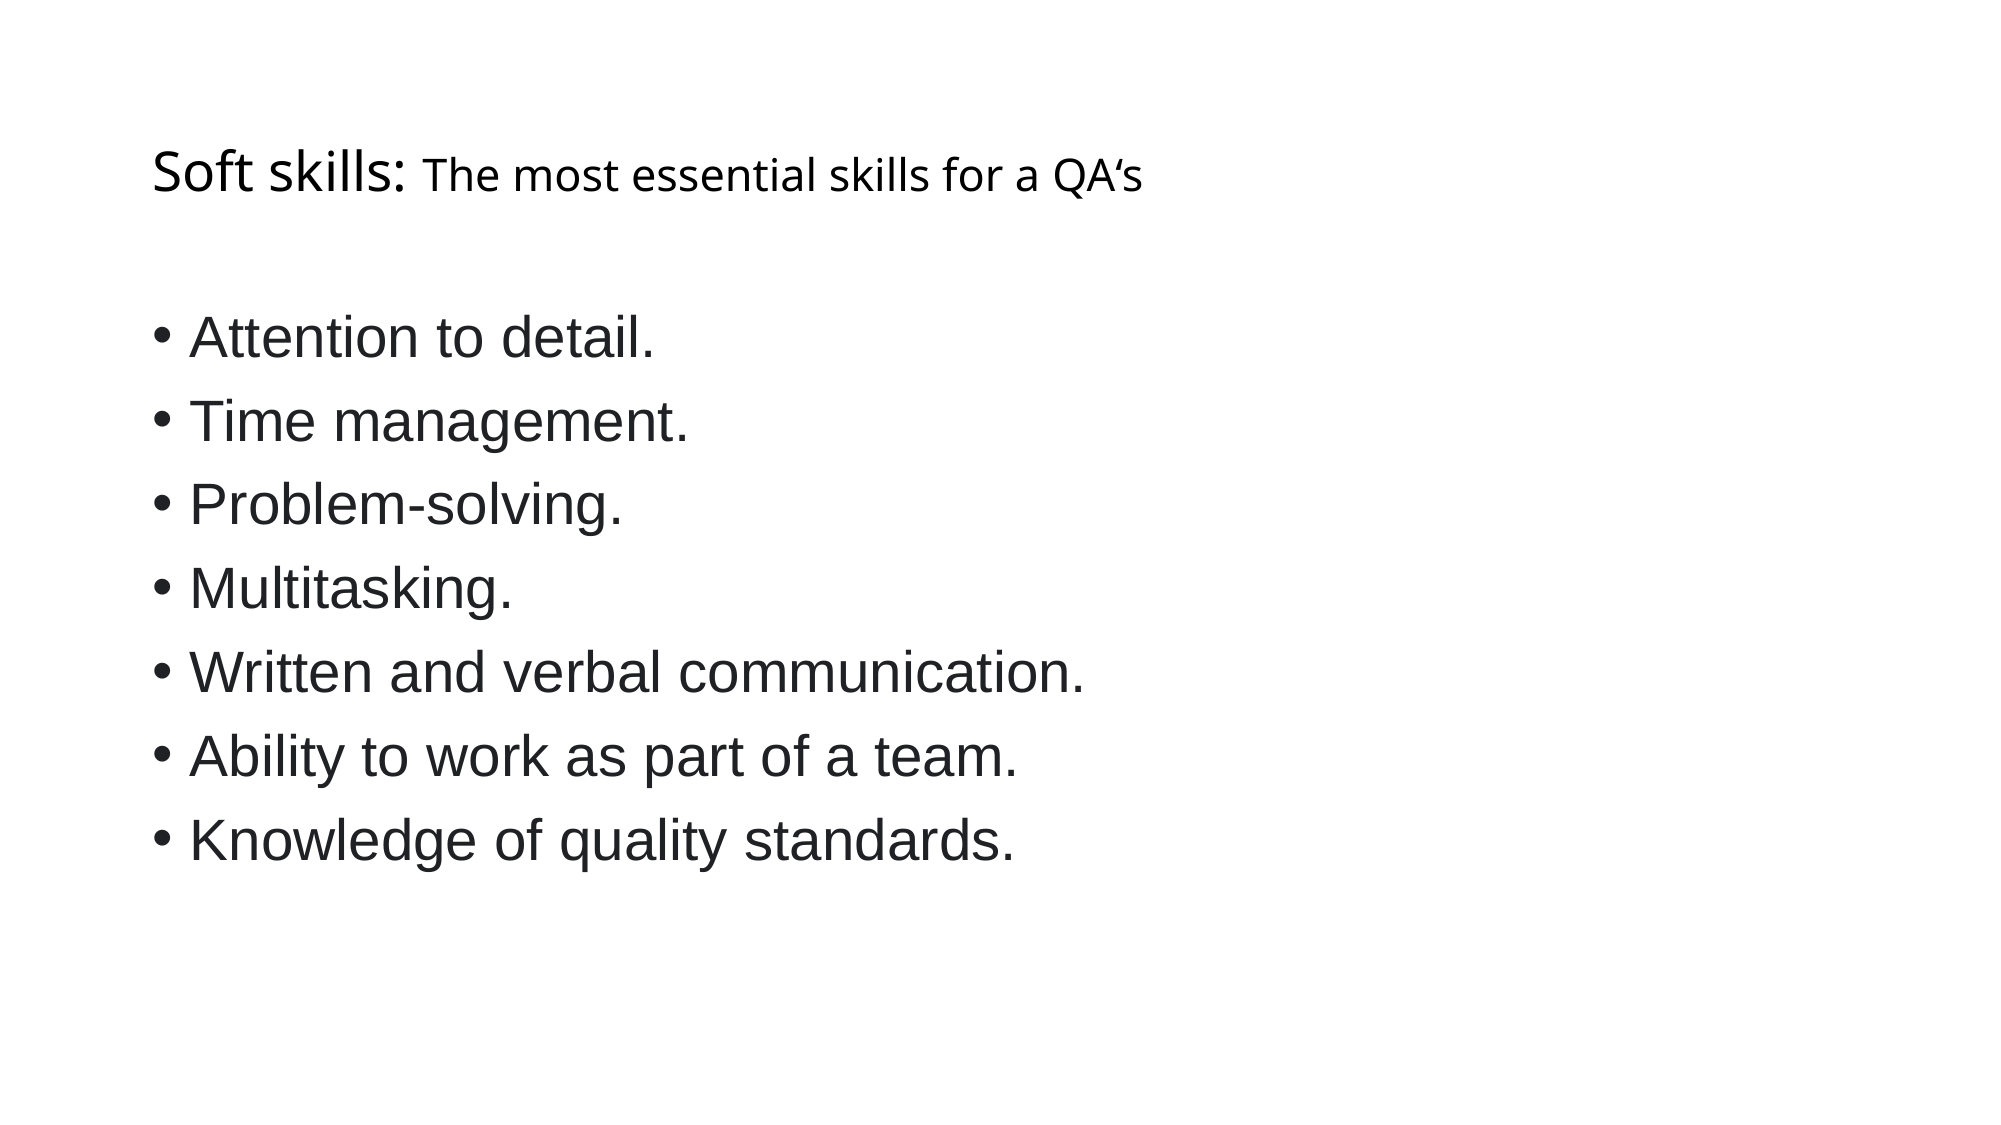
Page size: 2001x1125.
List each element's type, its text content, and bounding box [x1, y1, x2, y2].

list Attention to detail. Time management. Problem-solving. Multitasking. Written and verbal communication. Ability to work as part of a team. Knowledge of quality standards. [137, 299, 1863, 1014]
title Soft skills: The most essential skills for a QA‘s [137, 136, 1863, 278]
